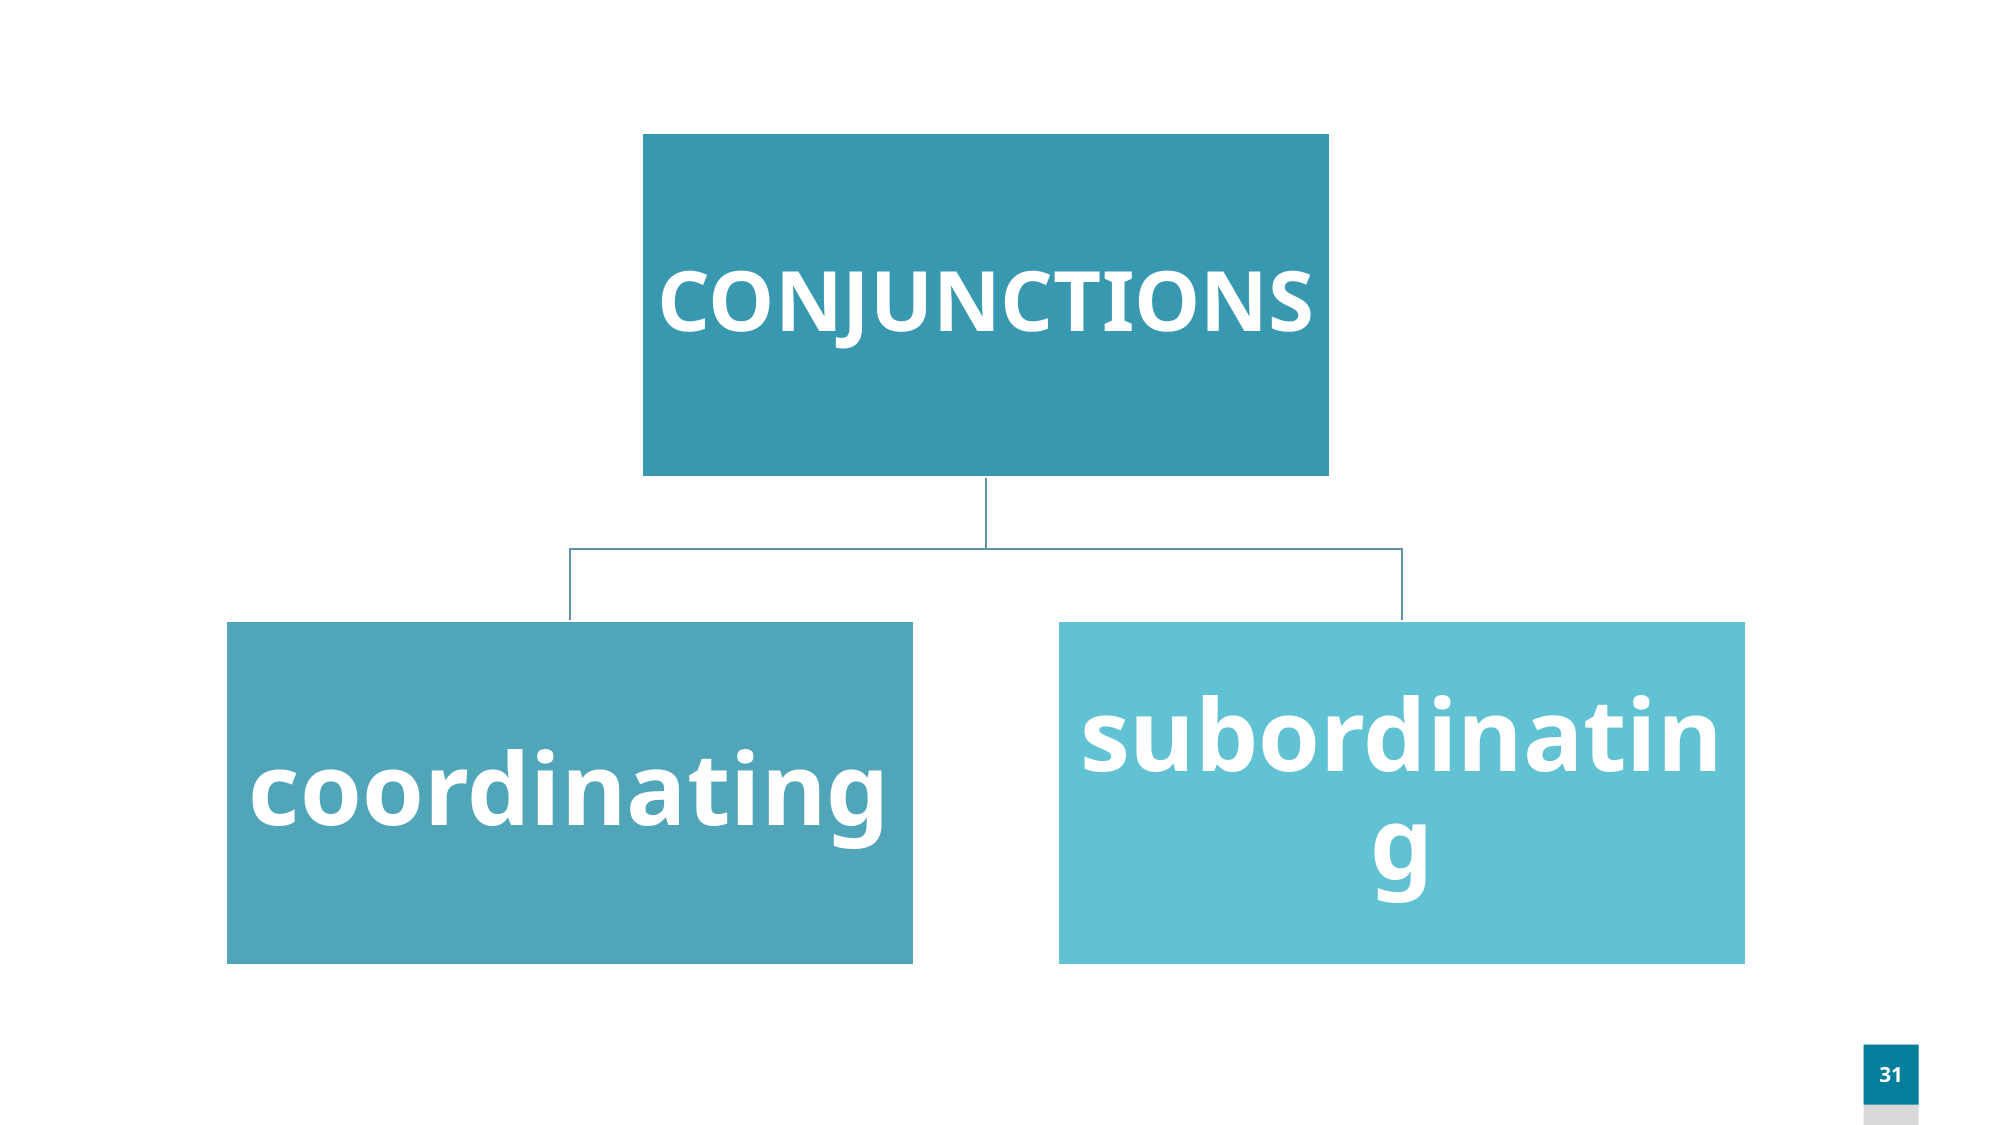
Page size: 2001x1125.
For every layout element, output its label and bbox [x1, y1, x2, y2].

text_box [225, 42, 1747, 1056]
